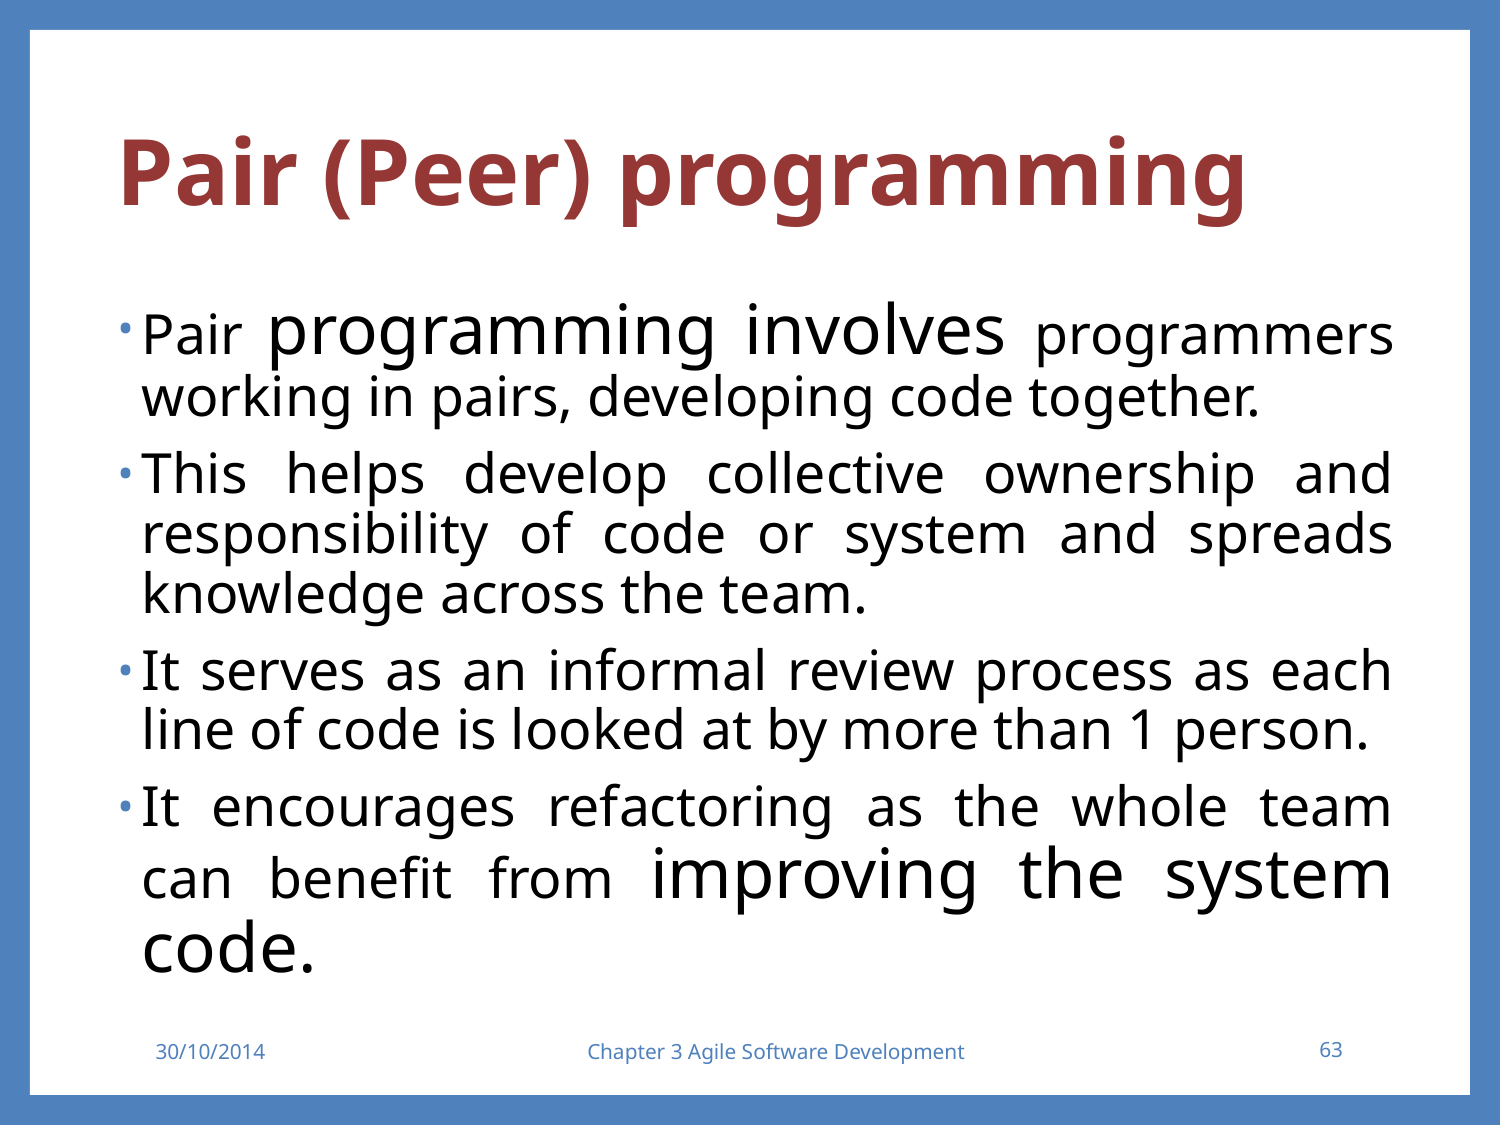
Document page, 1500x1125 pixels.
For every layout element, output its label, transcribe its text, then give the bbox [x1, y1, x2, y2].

list Pair programming involves programmers working in pairs, developing code together. This helps develop collective ownership and responsibility of code or system and spreads knowledge across the team. It serves as an informal review process as each line of code is looked at by more than 1 person. It encourages refactoring as the whole team can benefit from improving the system code. [101, 287, 1410, 1000]
title Pair (Peer) programming [101, 64, 1410, 287]
footer Chapter 3 Agile Software Development [485, 1020, 1067, 1081]
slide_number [140, 1020, 428, 1081]
slide_number 63 [1147, 1020, 1358, 1081]
